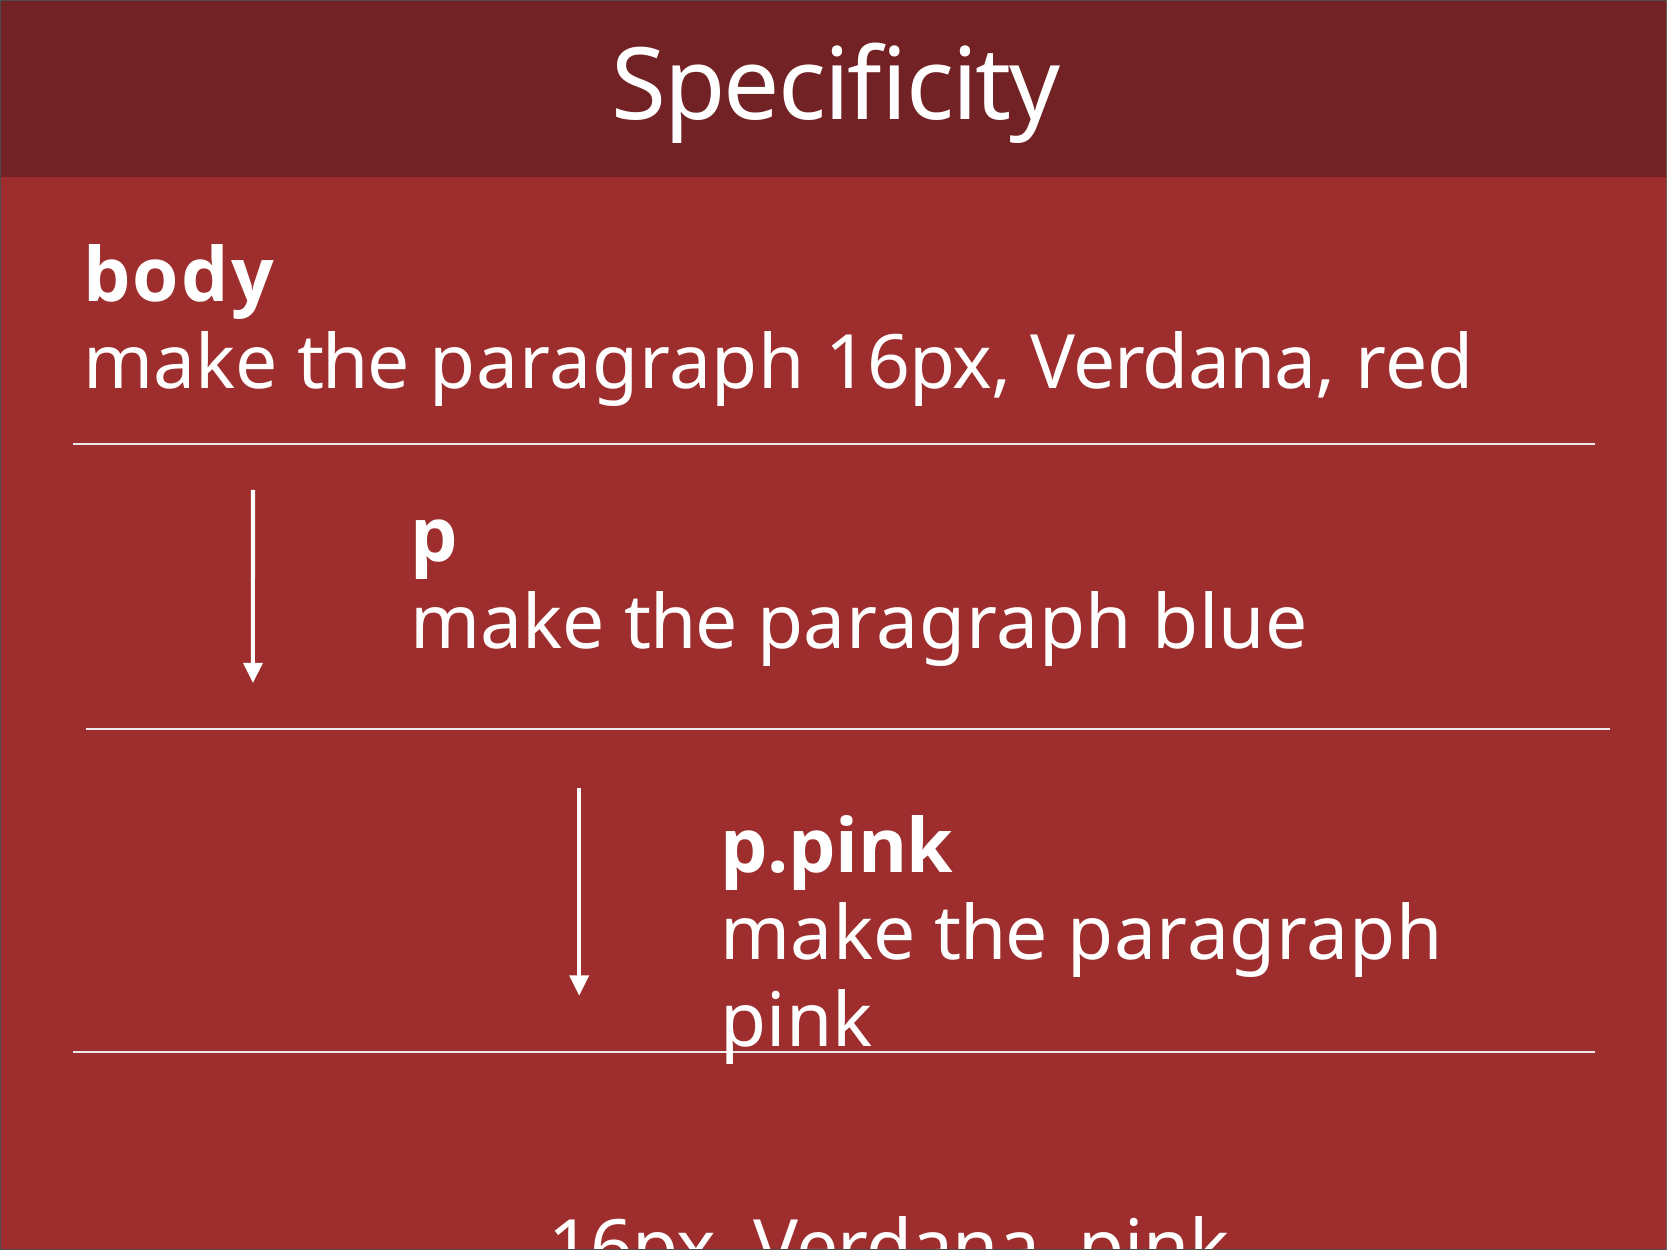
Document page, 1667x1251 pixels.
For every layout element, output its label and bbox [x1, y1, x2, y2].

text_box [71, 442, 1612, 1054]
text_box [0, 0, 1667, 1250]
